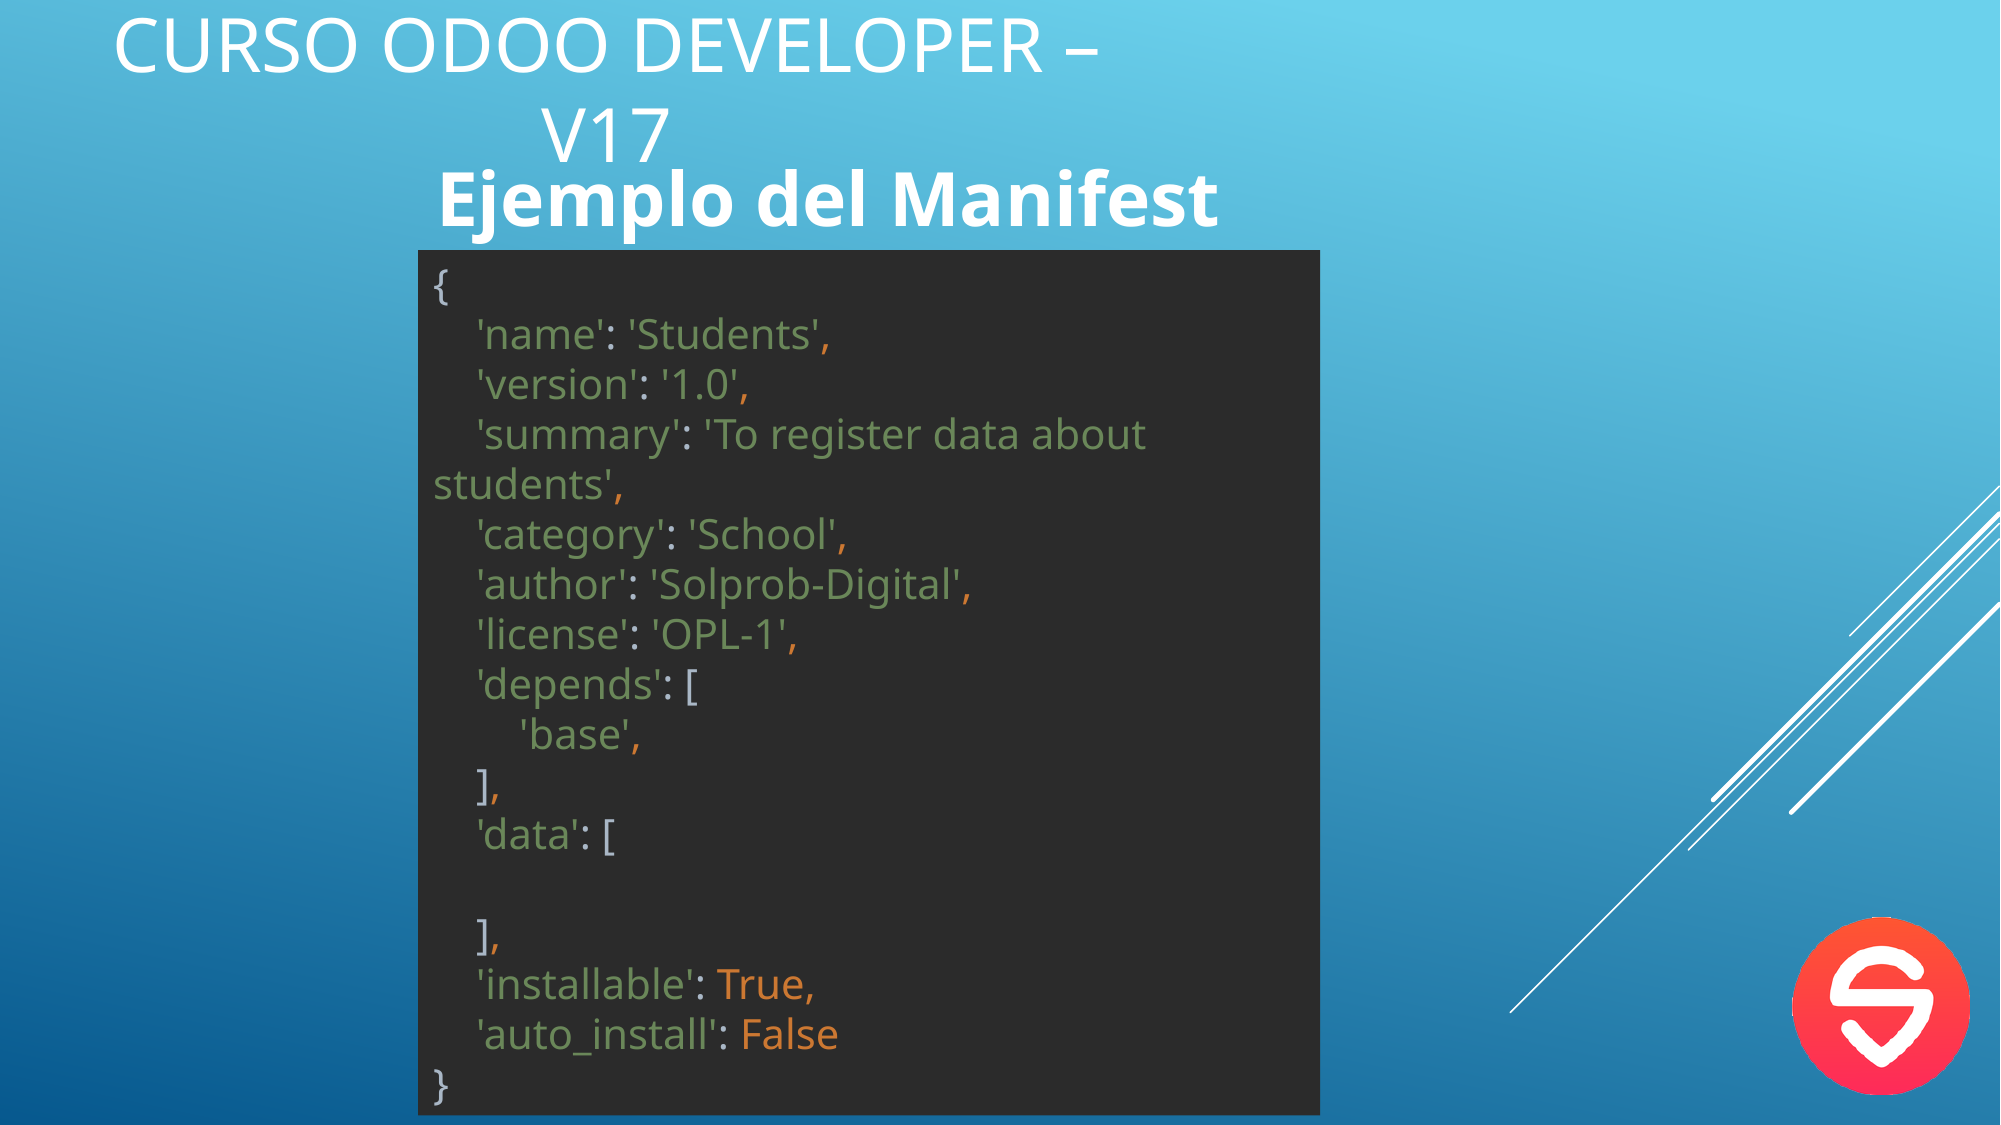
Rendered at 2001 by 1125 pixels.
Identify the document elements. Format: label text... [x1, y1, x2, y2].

title Curso odoo developer – v17 [36, 31, 1178, 144]
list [1792, 917, 1970, 1095]
text_box [64, 242, 1843, 377]
text_box { 'name': 'Students', 'version': '1.0', 'summary': 'To register data about students', 'category': 'School', 'author': 'Solprob-Digital', 'license': 'OPL-1', 'depends': [ 'base', ], 'data': [ ], 'installable': True, 'auto_install': False } [418, 250, 1321, 1116]
text_box Ejemplo del Manifest [421, 143, 1236, 249]
